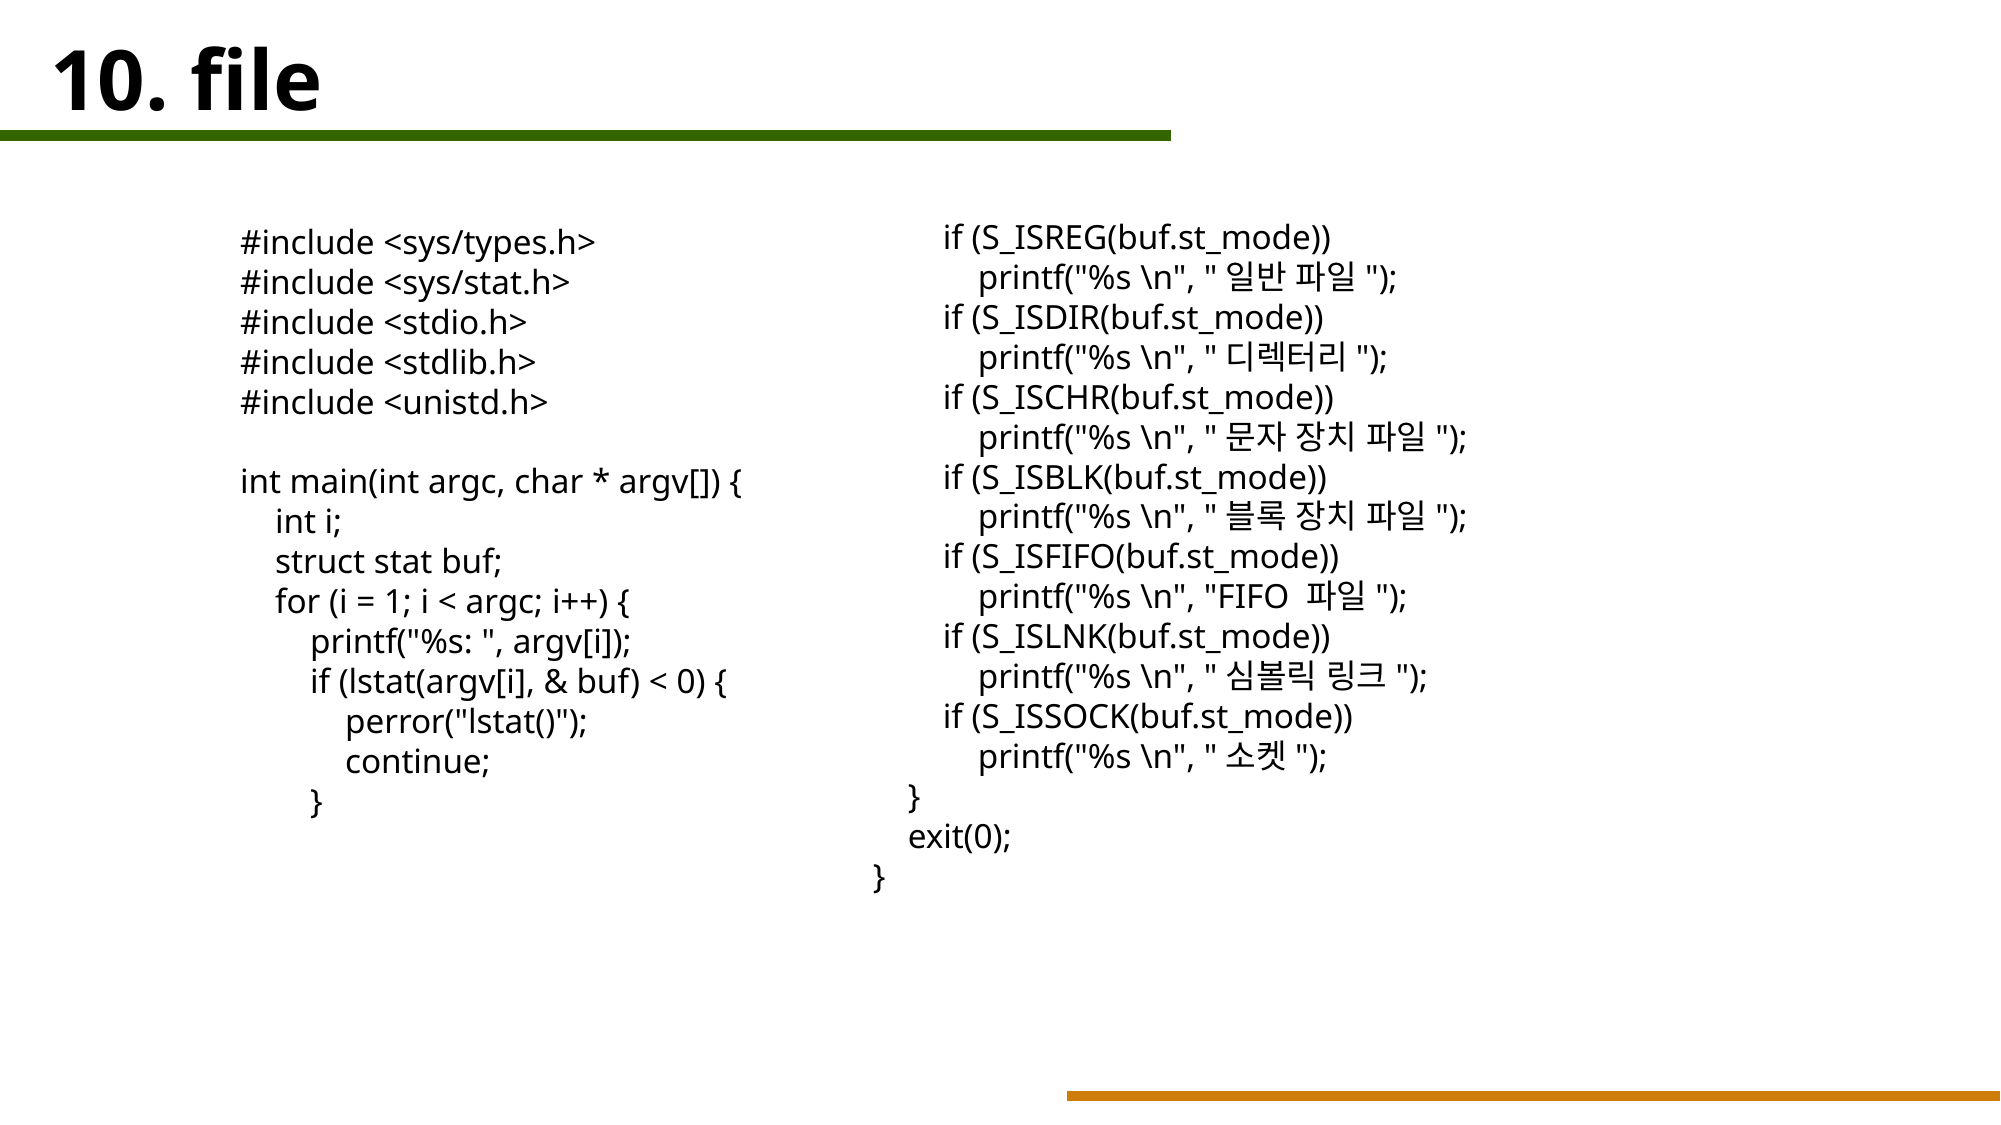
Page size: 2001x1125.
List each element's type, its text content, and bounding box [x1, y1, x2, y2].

text_box if (S_ISREG(buf.st_mode)) printf("%s \n", "일반 파일"); if (S_ISDIR(buf.st_mode)) printf("%s \n", "디렉터리"); if (S_ISCHR(buf.st_mode)) printf("%s \n", "문자 장치 파일"); if (S_ISBLK(buf.st_mode)) printf("%s \n", "블록 장치 파일"); if (S_ISFIFO(buf.st_mode)) printf("%s \n", "FIFO 파일"); if (S_ISLNK(buf.st_mode)) printf("%s \n", "심볼릭 링크"); if (S_ISSOCK(buf.st_mode)) printf("%s \n", "소켓"); } exit(0); } [858, 168, 1863, 903]
text_box 10. file [35, 19, 338, 135]
text_box #include <sys/types.h> #include <sys/stat.h> #include <stdio.h> #include <stdlib.h> #include <unistd.h> int main(int argc, char * argv[]) { int i; struct stat buf; for (i = 1; i < argc; i++) { printf("%s: ", argv[i]); if (lstat(argv[i], & buf) < 0) { perror("lstat()"); continue; } [225, 213, 858, 828]
